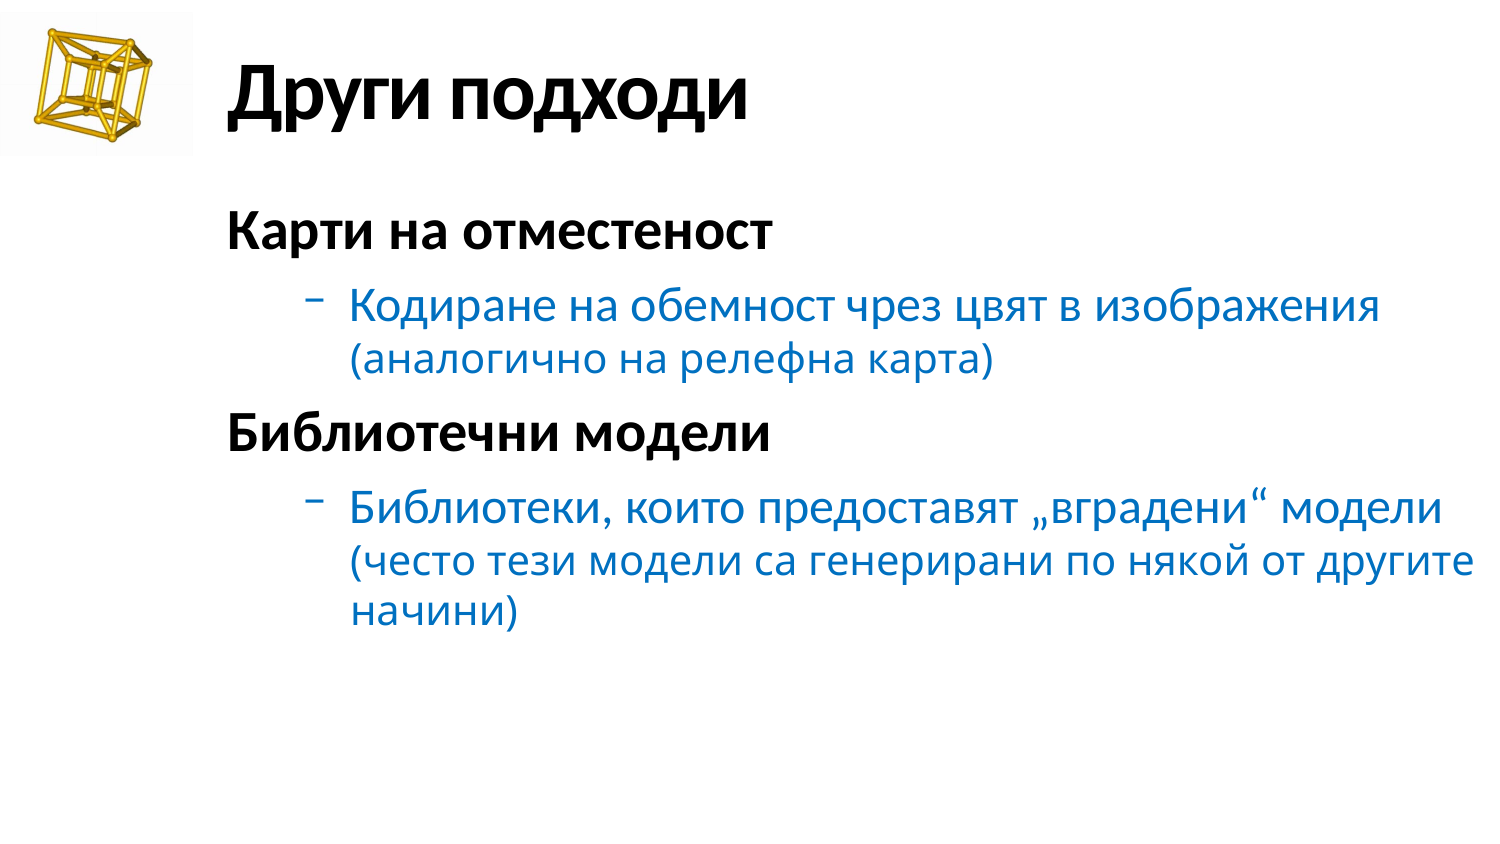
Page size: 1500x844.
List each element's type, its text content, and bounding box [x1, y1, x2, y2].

picture [0, 12, 193, 156]
title Други подходи [212, 21, 1500, 150]
list Карти на отместеност Кодиране на обемност чрез цвят в изображения (аналогично на релефна карта) Библиотечни модели Библиотеки, които предоставят „вградени“ модели (често тези модели са генерирани по някой от другите начини) [212, 184, 1500, 797]
